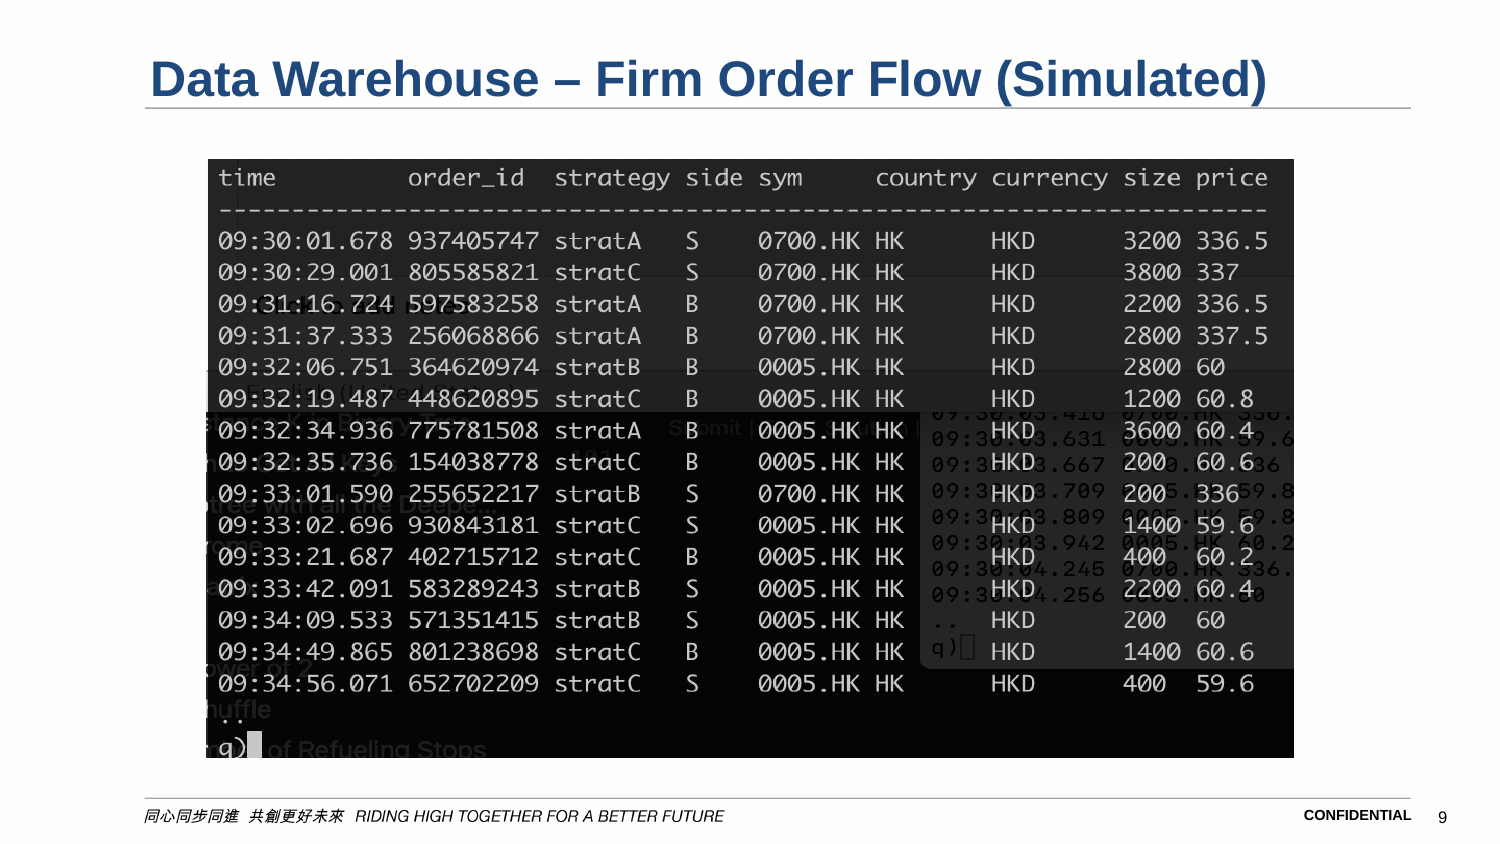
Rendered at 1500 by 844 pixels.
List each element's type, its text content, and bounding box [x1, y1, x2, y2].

picture [0, 0, 1500, 844]
title Data Warehouse – Firm Order Flow (Simulated) [137, 40, 1315, 110]
footer CONFIDENTIAL [985, 791, 1425, 837]
